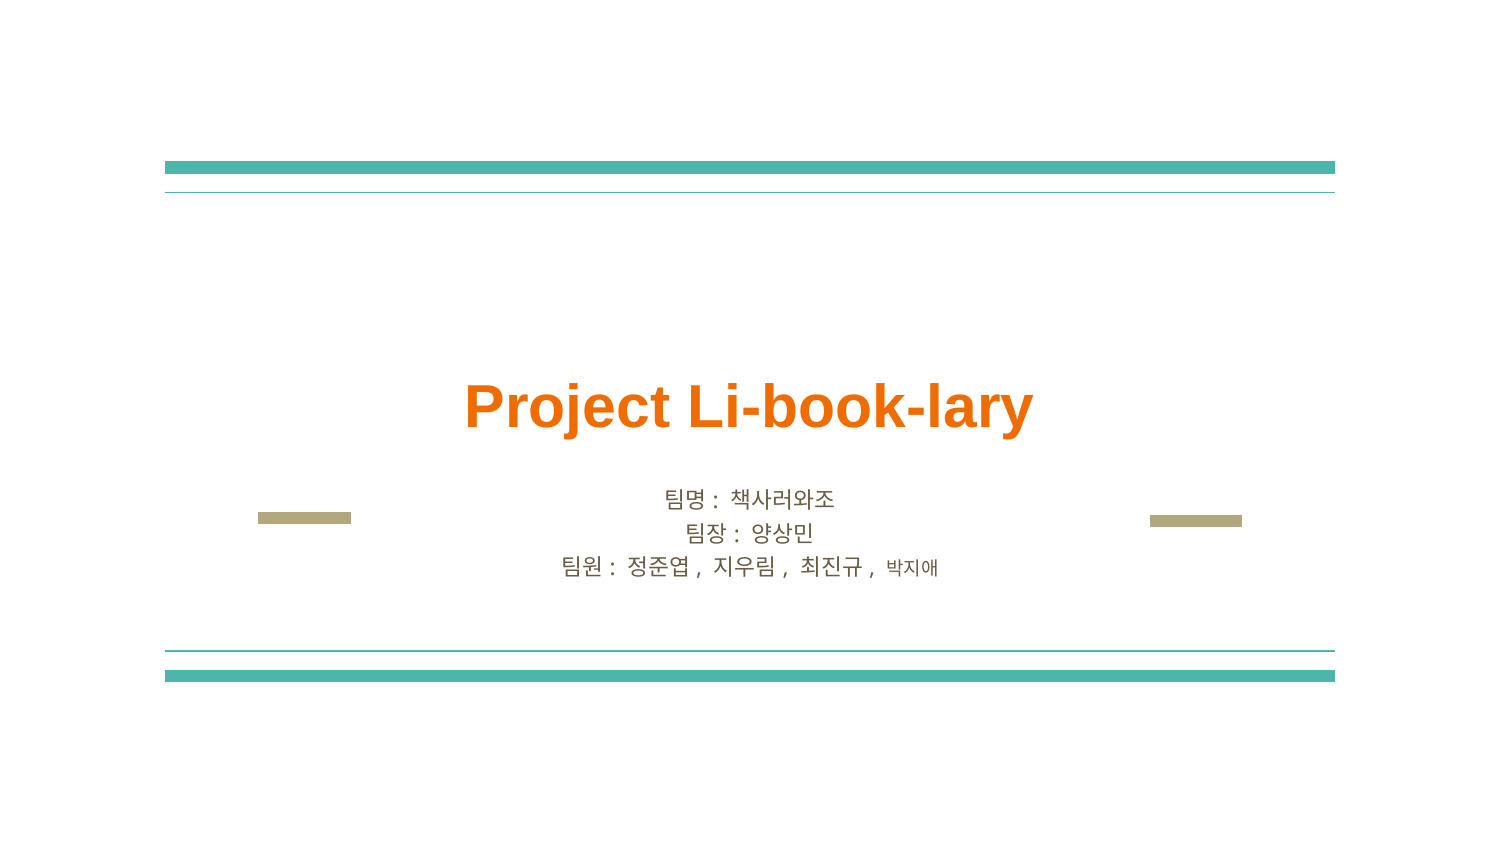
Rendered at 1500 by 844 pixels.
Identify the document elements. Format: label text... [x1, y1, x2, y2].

title Project Li-book-lary [164, 287, 1336, 456]
subtitle 팀명: 책사러와조 팀장: 양상민 팀원: 정준엽, 지우림, 최진규, 박지애 [350, 467, 1150, 598]
